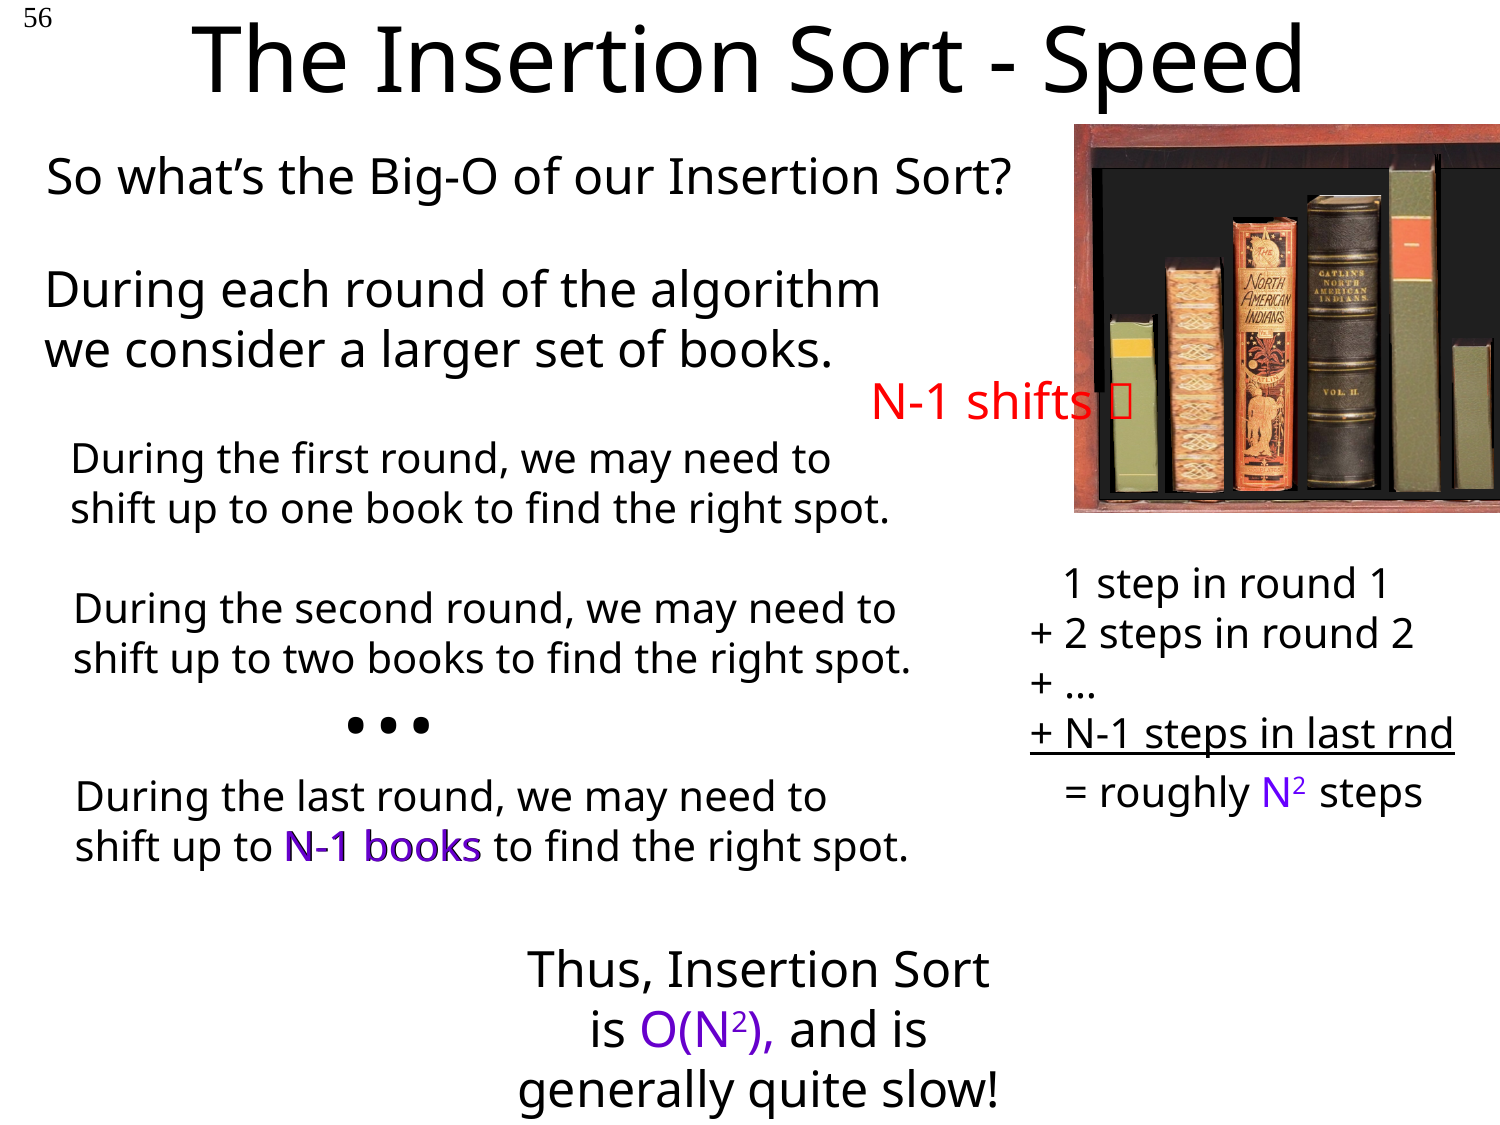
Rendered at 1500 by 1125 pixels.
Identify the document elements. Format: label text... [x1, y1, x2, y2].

picture [1109, 314, 1159, 493]
picture [1232, 216, 1298, 492]
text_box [1294, 160, 1500, 500]
picture [1306, 195, 1382, 491]
picture [1451, 337, 1495, 489]
text_box Thus, Insertion Sort is O(N2), and is generally quite slow! [462, 930, 1056, 1125]
picture [1074, 124, 1500, 513]
slide_number 56 [0, 0, 68, 67]
text_box N-1 shifts  [855, 362, 1069, 438]
text_box … [324, 690, 488, 762]
text_box N-1 books [268, 812, 497, 877]
text_box During the first round, we may need to shift up to one book to find the right spot. [55, 424, 906, 540]
text_box So what’s the Big-O of our Insertion Sort? [31, 137, 1042, 213]
title The Insertion Sort - Speed [112, 0, 1388, 150]
text_box = roughly N2 steps [1024, 749, 1463, 825]
text_box During the second round, we may need to shift up to two books to find the right spot. [58, 574, 927, 690]
text_box 1 step in round 1 + 2 steps in round 2 + … + N-1 steps in last rnd [1014, 549, 1471, 765]
text_box During each round of the algorithm we consider a larger set of books. [29, 249, 911, 385]
picture [1164, 257, 1225, 493]
text_box During the last round, we may need to shift up to N-1 books to find the right spot. [59, 762, 925, 878]
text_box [1096, 160, 1384, 500]
